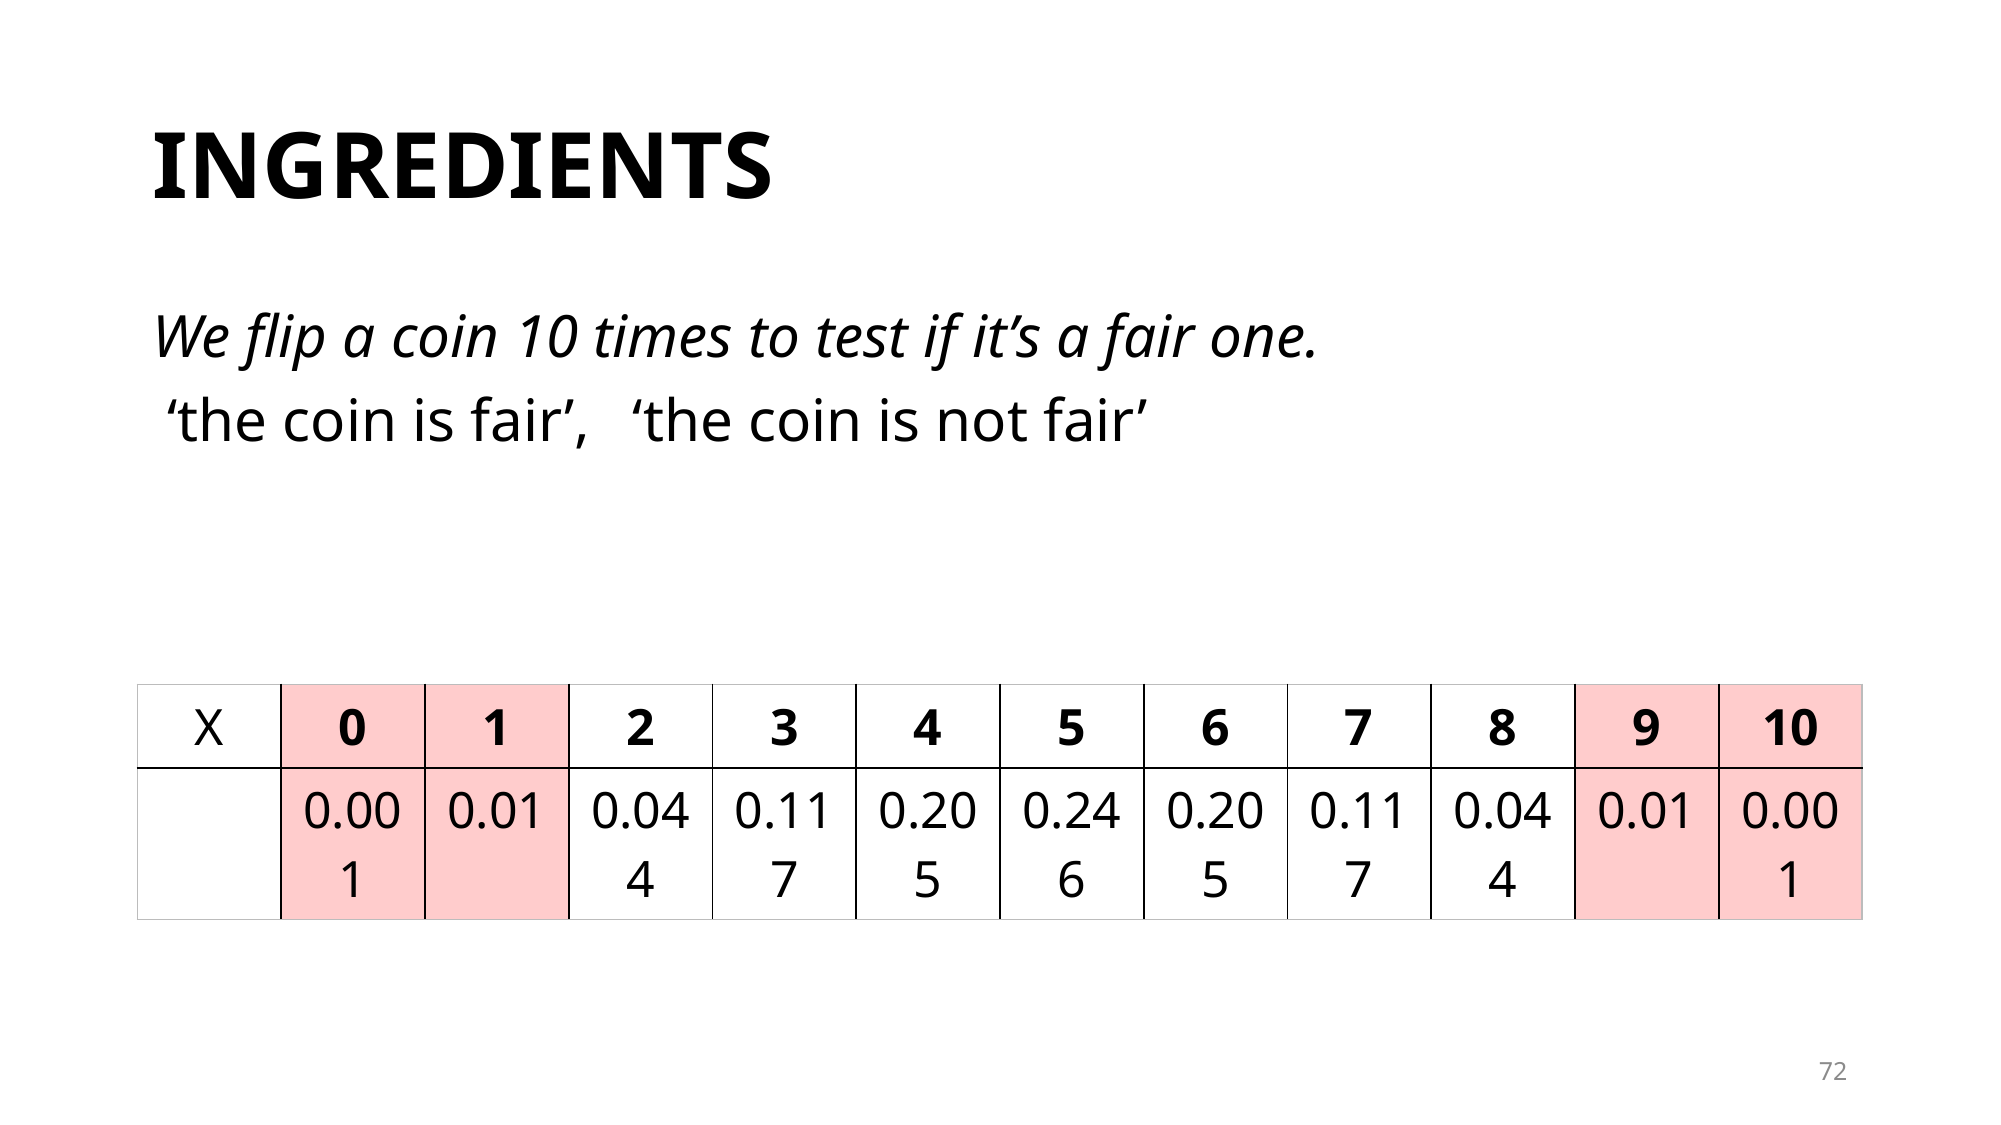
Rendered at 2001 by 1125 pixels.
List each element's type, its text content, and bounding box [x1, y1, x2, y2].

slide_number 72 [1412, 1042, 1863, 1103]
title INGREDIENTS [137, 59, 1863, 278]
